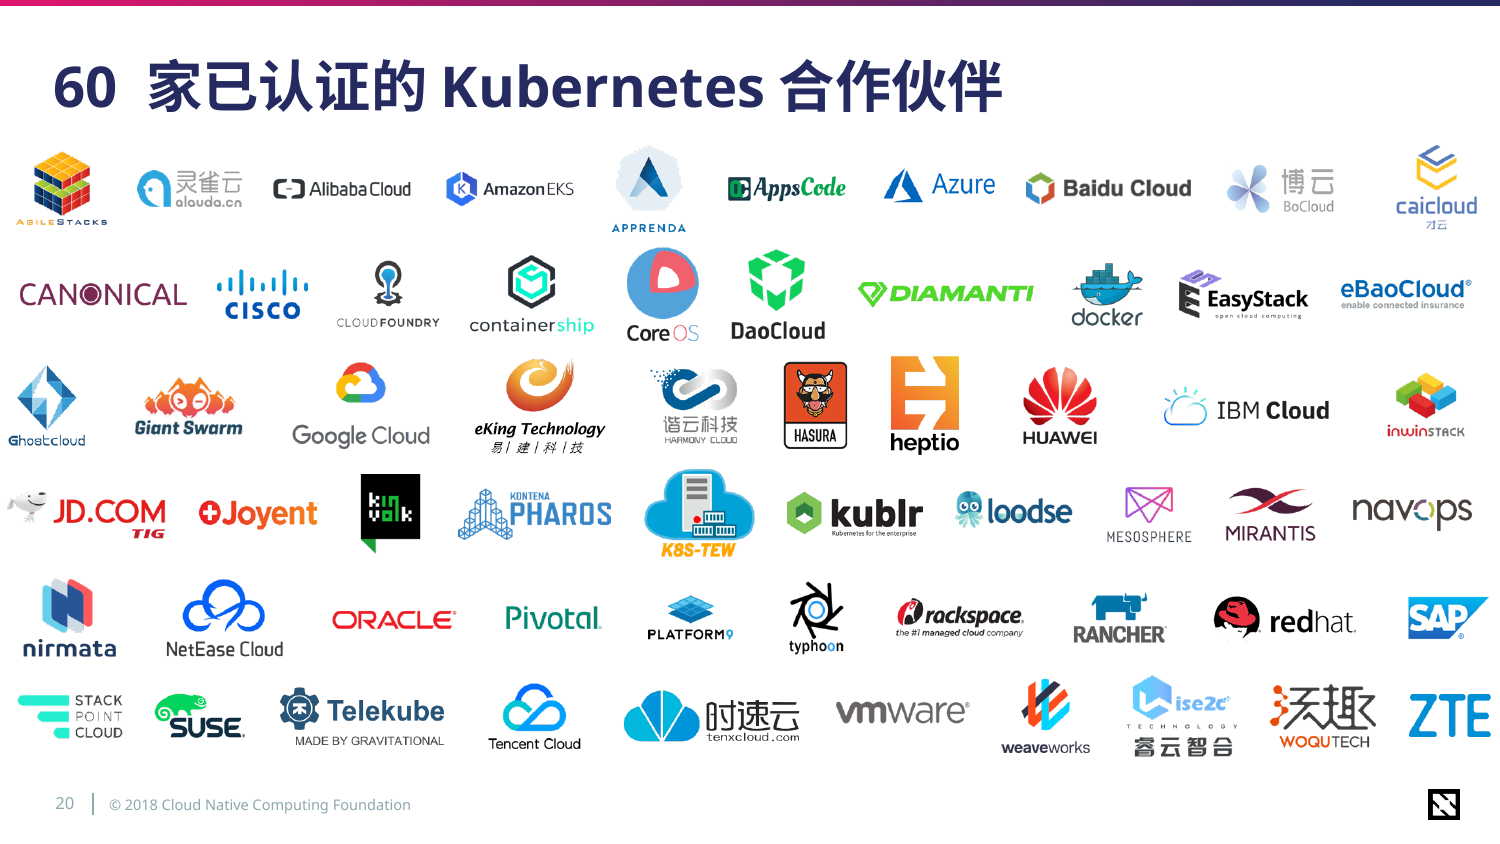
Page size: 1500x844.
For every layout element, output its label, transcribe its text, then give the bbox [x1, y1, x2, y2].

picture [603, 143, 695, 234]
picture [457, 488, 611, 540]
picture [1001, 678, 1092, 753]
picture [154, 686, 245, 745]
picture [479, 680, 589, 751]
picture [647, 588, 733, 647]
picture [641, 467, 757, 561]
picture [853, 280, 1037, 308]
picture [1123, 671, 1239, 761]
picture [1218, 145, 1347, 231]
picture [1345, 489, 1475, 539]
picture [16, 282, 190, 306]
picture [1372, 368, 1478, 444]
picture [348, 474, 428, 555]
picture [620, 689, 803, 743]
picture [334, 256, 440, 332]
picture [440, 169, 576, 208]
picture [878, 162, 999, 214]
picture [787, 491, 923, 538]
picture [999, 367, 1120, 445]
picture [20, 576, 119, 660]
picture [729, 247, 827, 341]
picture [1474, 694, 1493, 738]
picture [330, 602, 459, 633]
picture [1176, 268, 1311, 320]
picture [1402, 588, 1493, 647]
picture [1374, 138, 1483, 238]
picture [779, 358, 851, 453]
picture [216, 265, 308, 324]
picture [891, 356, 960, 456]
picture [1270, 684, 1376, 748]
picture [133, 362, 249, 450]
picture [504, 586, 603, 649]
picture [1103, 485, 1195, 543]
picture [721, 170, 851, 206]
picture [778, 571, 851, 664]
picture [198, 489, 319, 540]
picture [164, 576, 285, 659]
picture [1338, 275, 1474, 314]
title 60 家已认证的Kubernetes合作伙伴 [42, 52, 1458, 126]
picture [472, 356, 608, 455]
picture [1063, 261, 1149, 327]
picture [17, 682, 123, 750]
picture [1070, 586, 1168, 649]
picture [12, 148, 110, 229]
picture [1213, 592, 1357, 643]
picture [1026, 172, 1191, 205]
picture [623, 245, 702, 344]
picture [834, 692, 970, 740]
picture [896, 598, 1025, 637]
picture [1407, 694, 1426, 738]
picture [1224, 485, 1316, 543]
picture [289, 360, 433, 451]
picture [1420, 694, 1450, 738]
picture [648, 365, 739, 447]
picture [1160, 385, 1332, 426]
picture [1454, 694, 1469, 738]
picture [952, 489, 1074, 540]
picture [467, 250, 596, 338]
picture [1428, 789, 1460, 820]
picture [276, 686, 448, 746]
picture [3, 489, 168, 539]
picture [137, 169, 243, 207]
picture [2, 359, 94, 452]
picture [269, 177, 413, 199]
